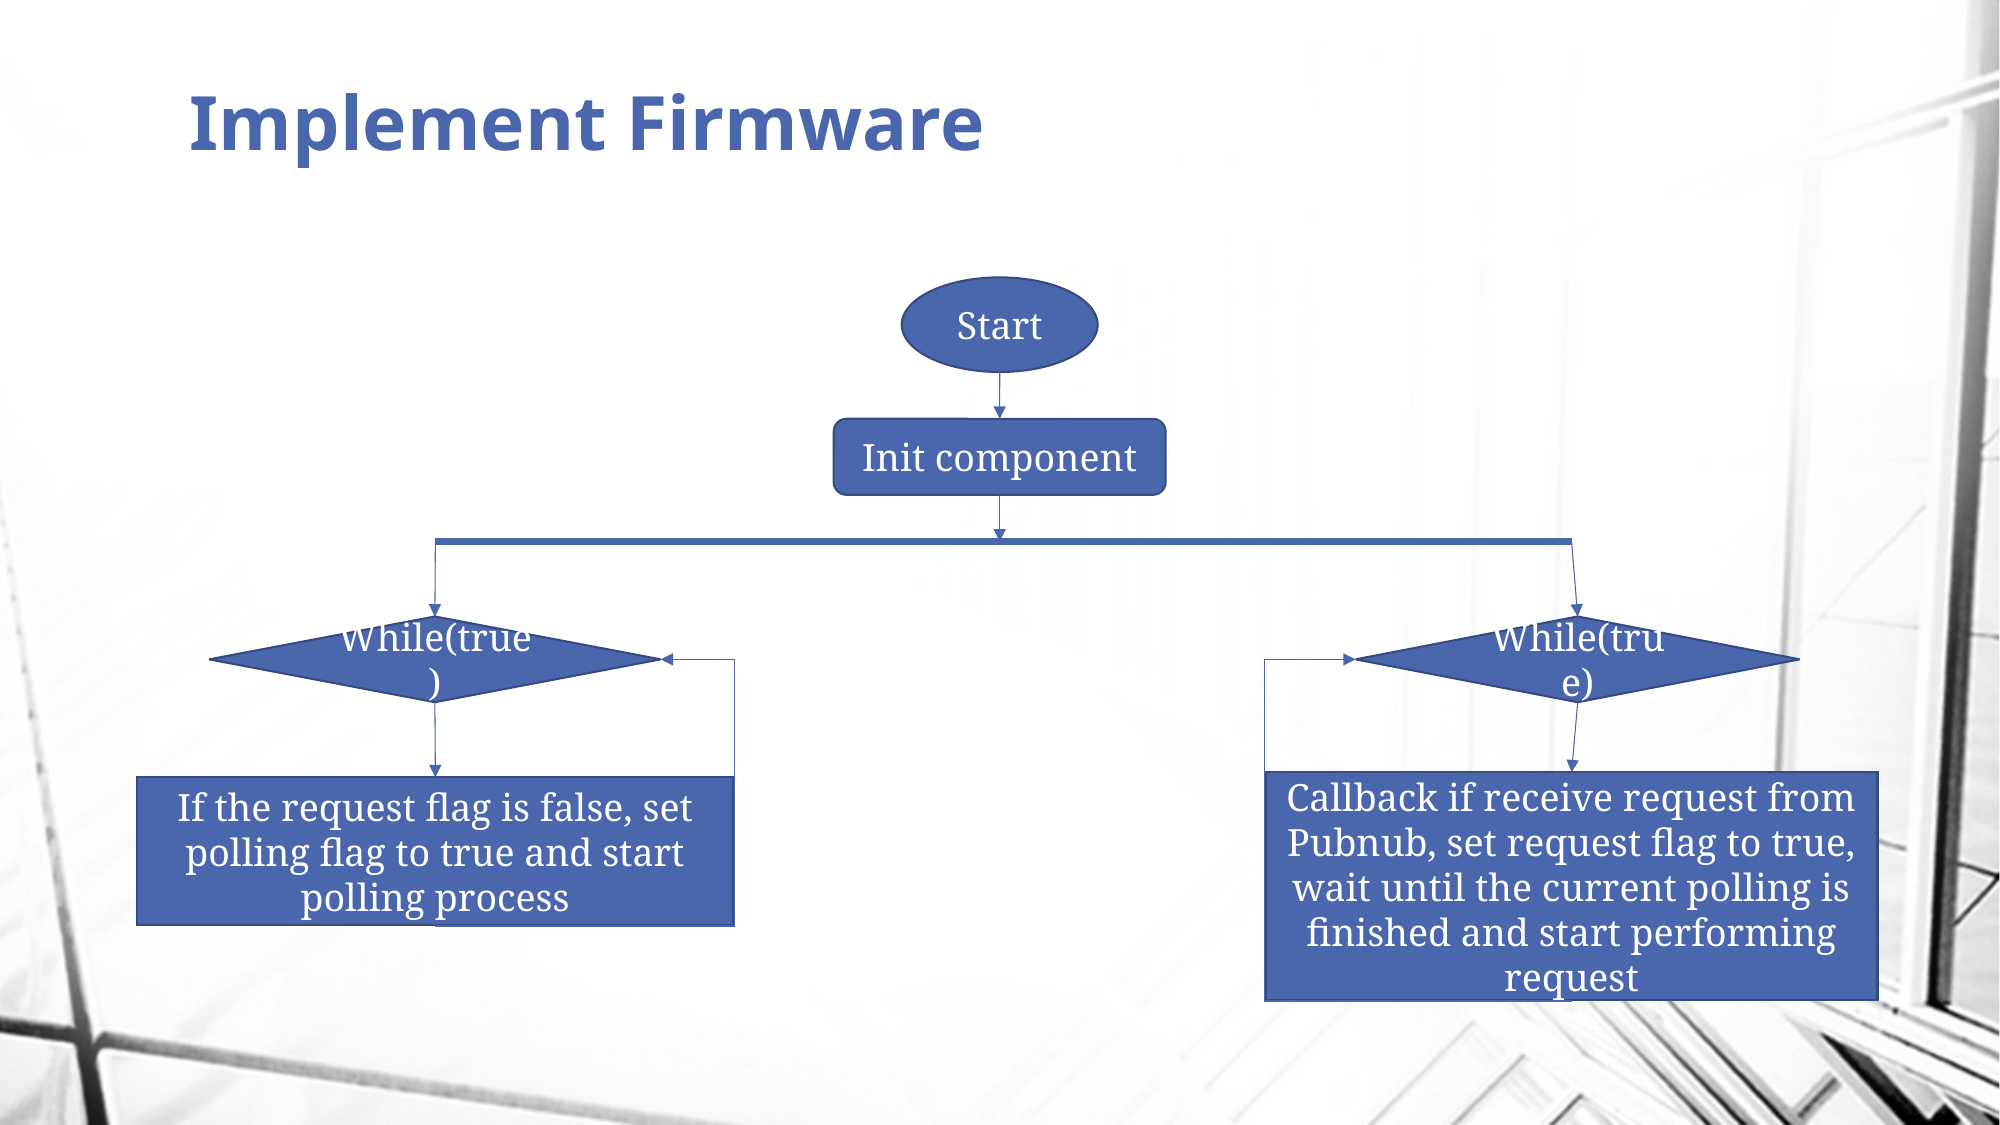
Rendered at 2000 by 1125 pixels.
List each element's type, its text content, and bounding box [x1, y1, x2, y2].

text_box If the request flag is false, set polling flag to true and start polling process [136, 776, 734, 926]
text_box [415, 679, 681, 905]
title Implement Firmware [174, 87, 1600, 263]
text_box While(true) [1355, 615, 1800, 704]
text_box Start [900, 276, 1099, 374]
text_box Init component [832, 417, 1167, 496]
text_box Callback if receive request from Pubnub, set request flag to true, wait until the current polling is finished and start performing request [1265, 771, 1879, 1001]
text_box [1302, 712, 1625, 929]
picture [0, 0, 2000, 1125]
text_box While(true) [208, 615, 661, 700]
